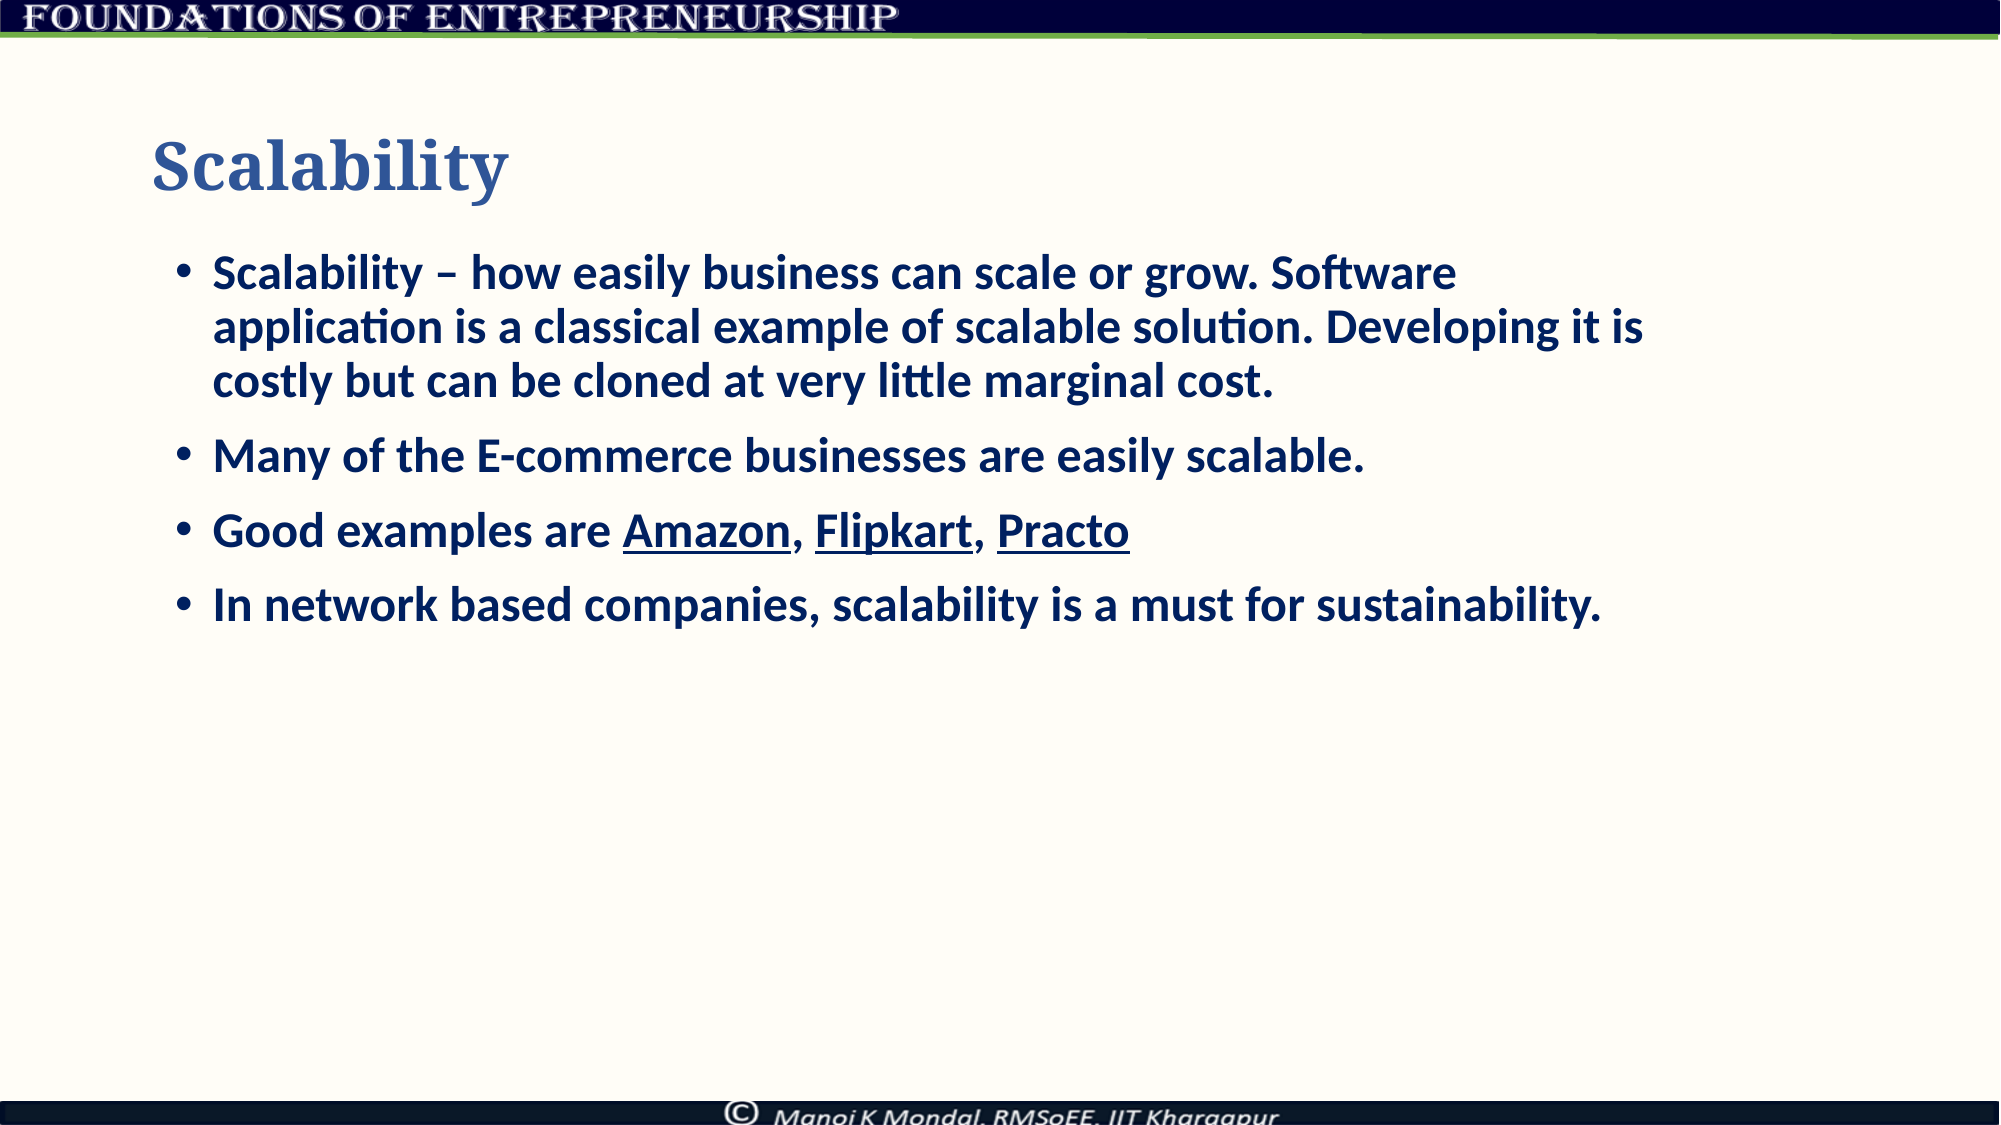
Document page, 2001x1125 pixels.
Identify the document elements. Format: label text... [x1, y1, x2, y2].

picture [0, 1101, 1999, 1125]
picture [0, 0, 2000, 40]
list Scalability – how easily business can scale or grow. Software application is a classical example of scalable solution. Developing it is costly but can be cloned at very little marginal cost. Many of the E-commerce businesses are easily scalable. Good examples are Amazon, Flipkart, Practo In network based companies, scalability is a must for sustainability. [160, 238, 1692, 900]
title Scalability [137, 59, 1863, 278]
